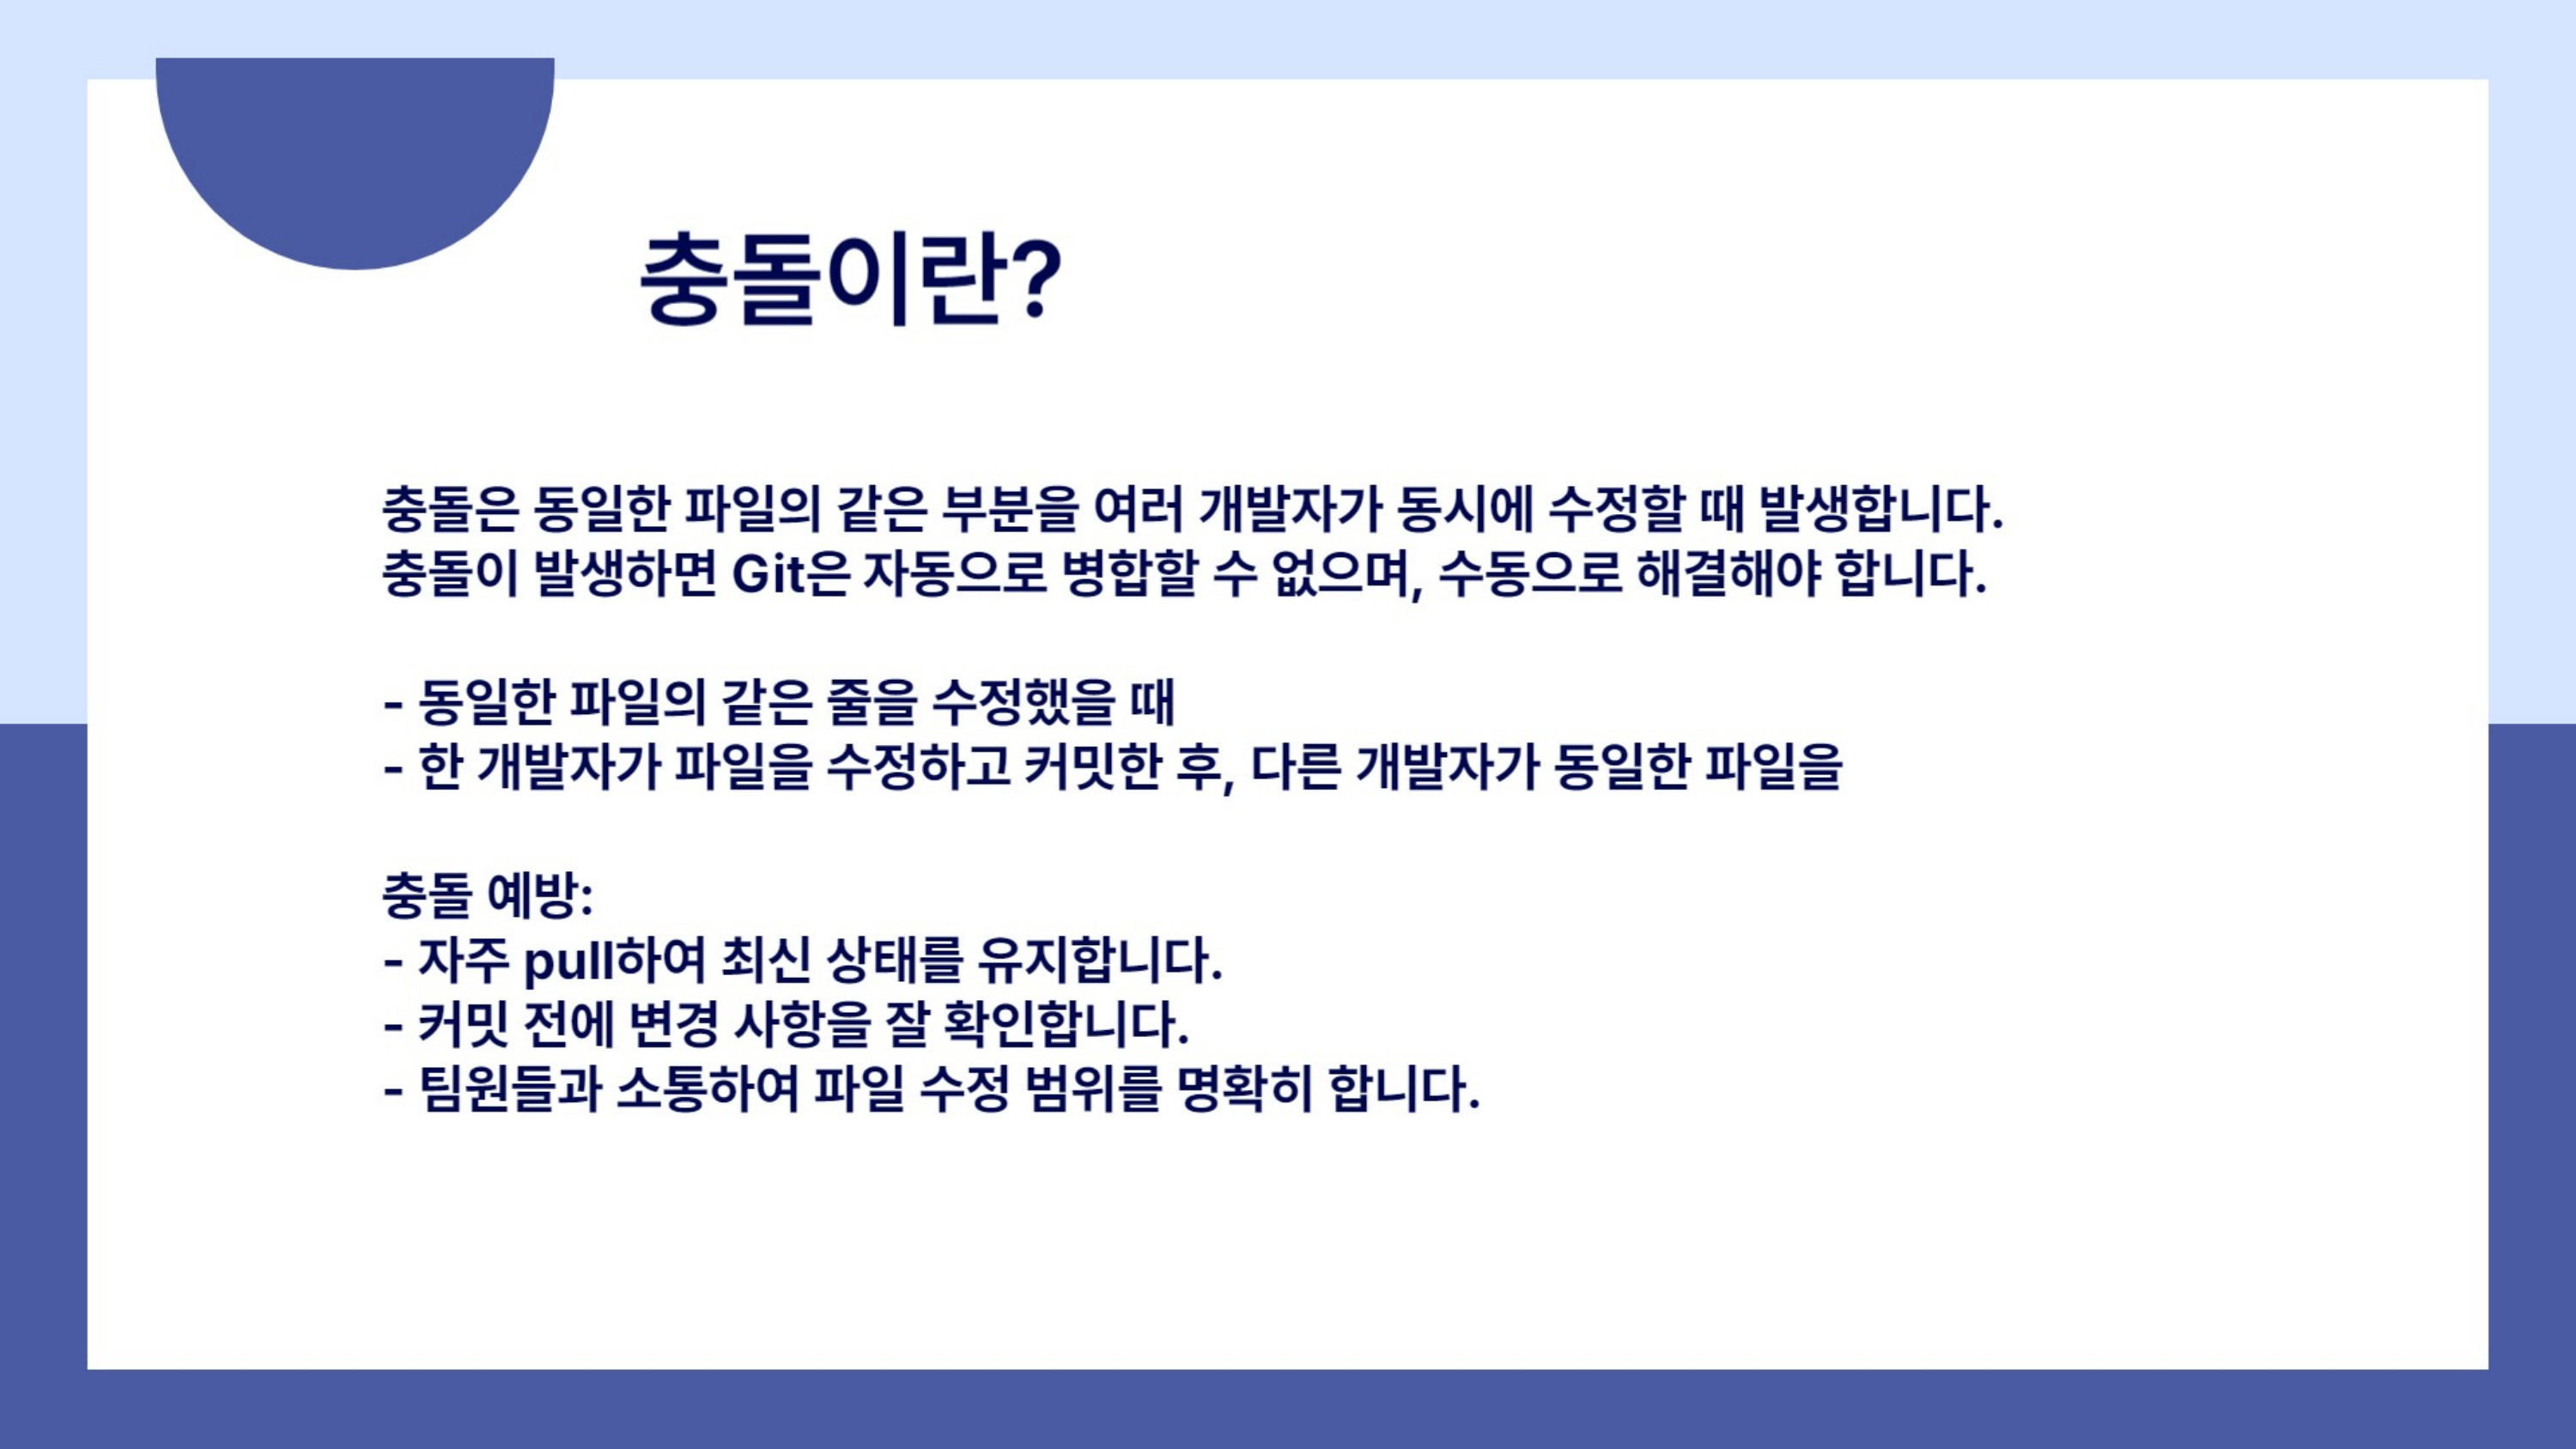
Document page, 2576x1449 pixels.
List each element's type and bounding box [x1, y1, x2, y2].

text_box [0, 0, 2576, 1449]
